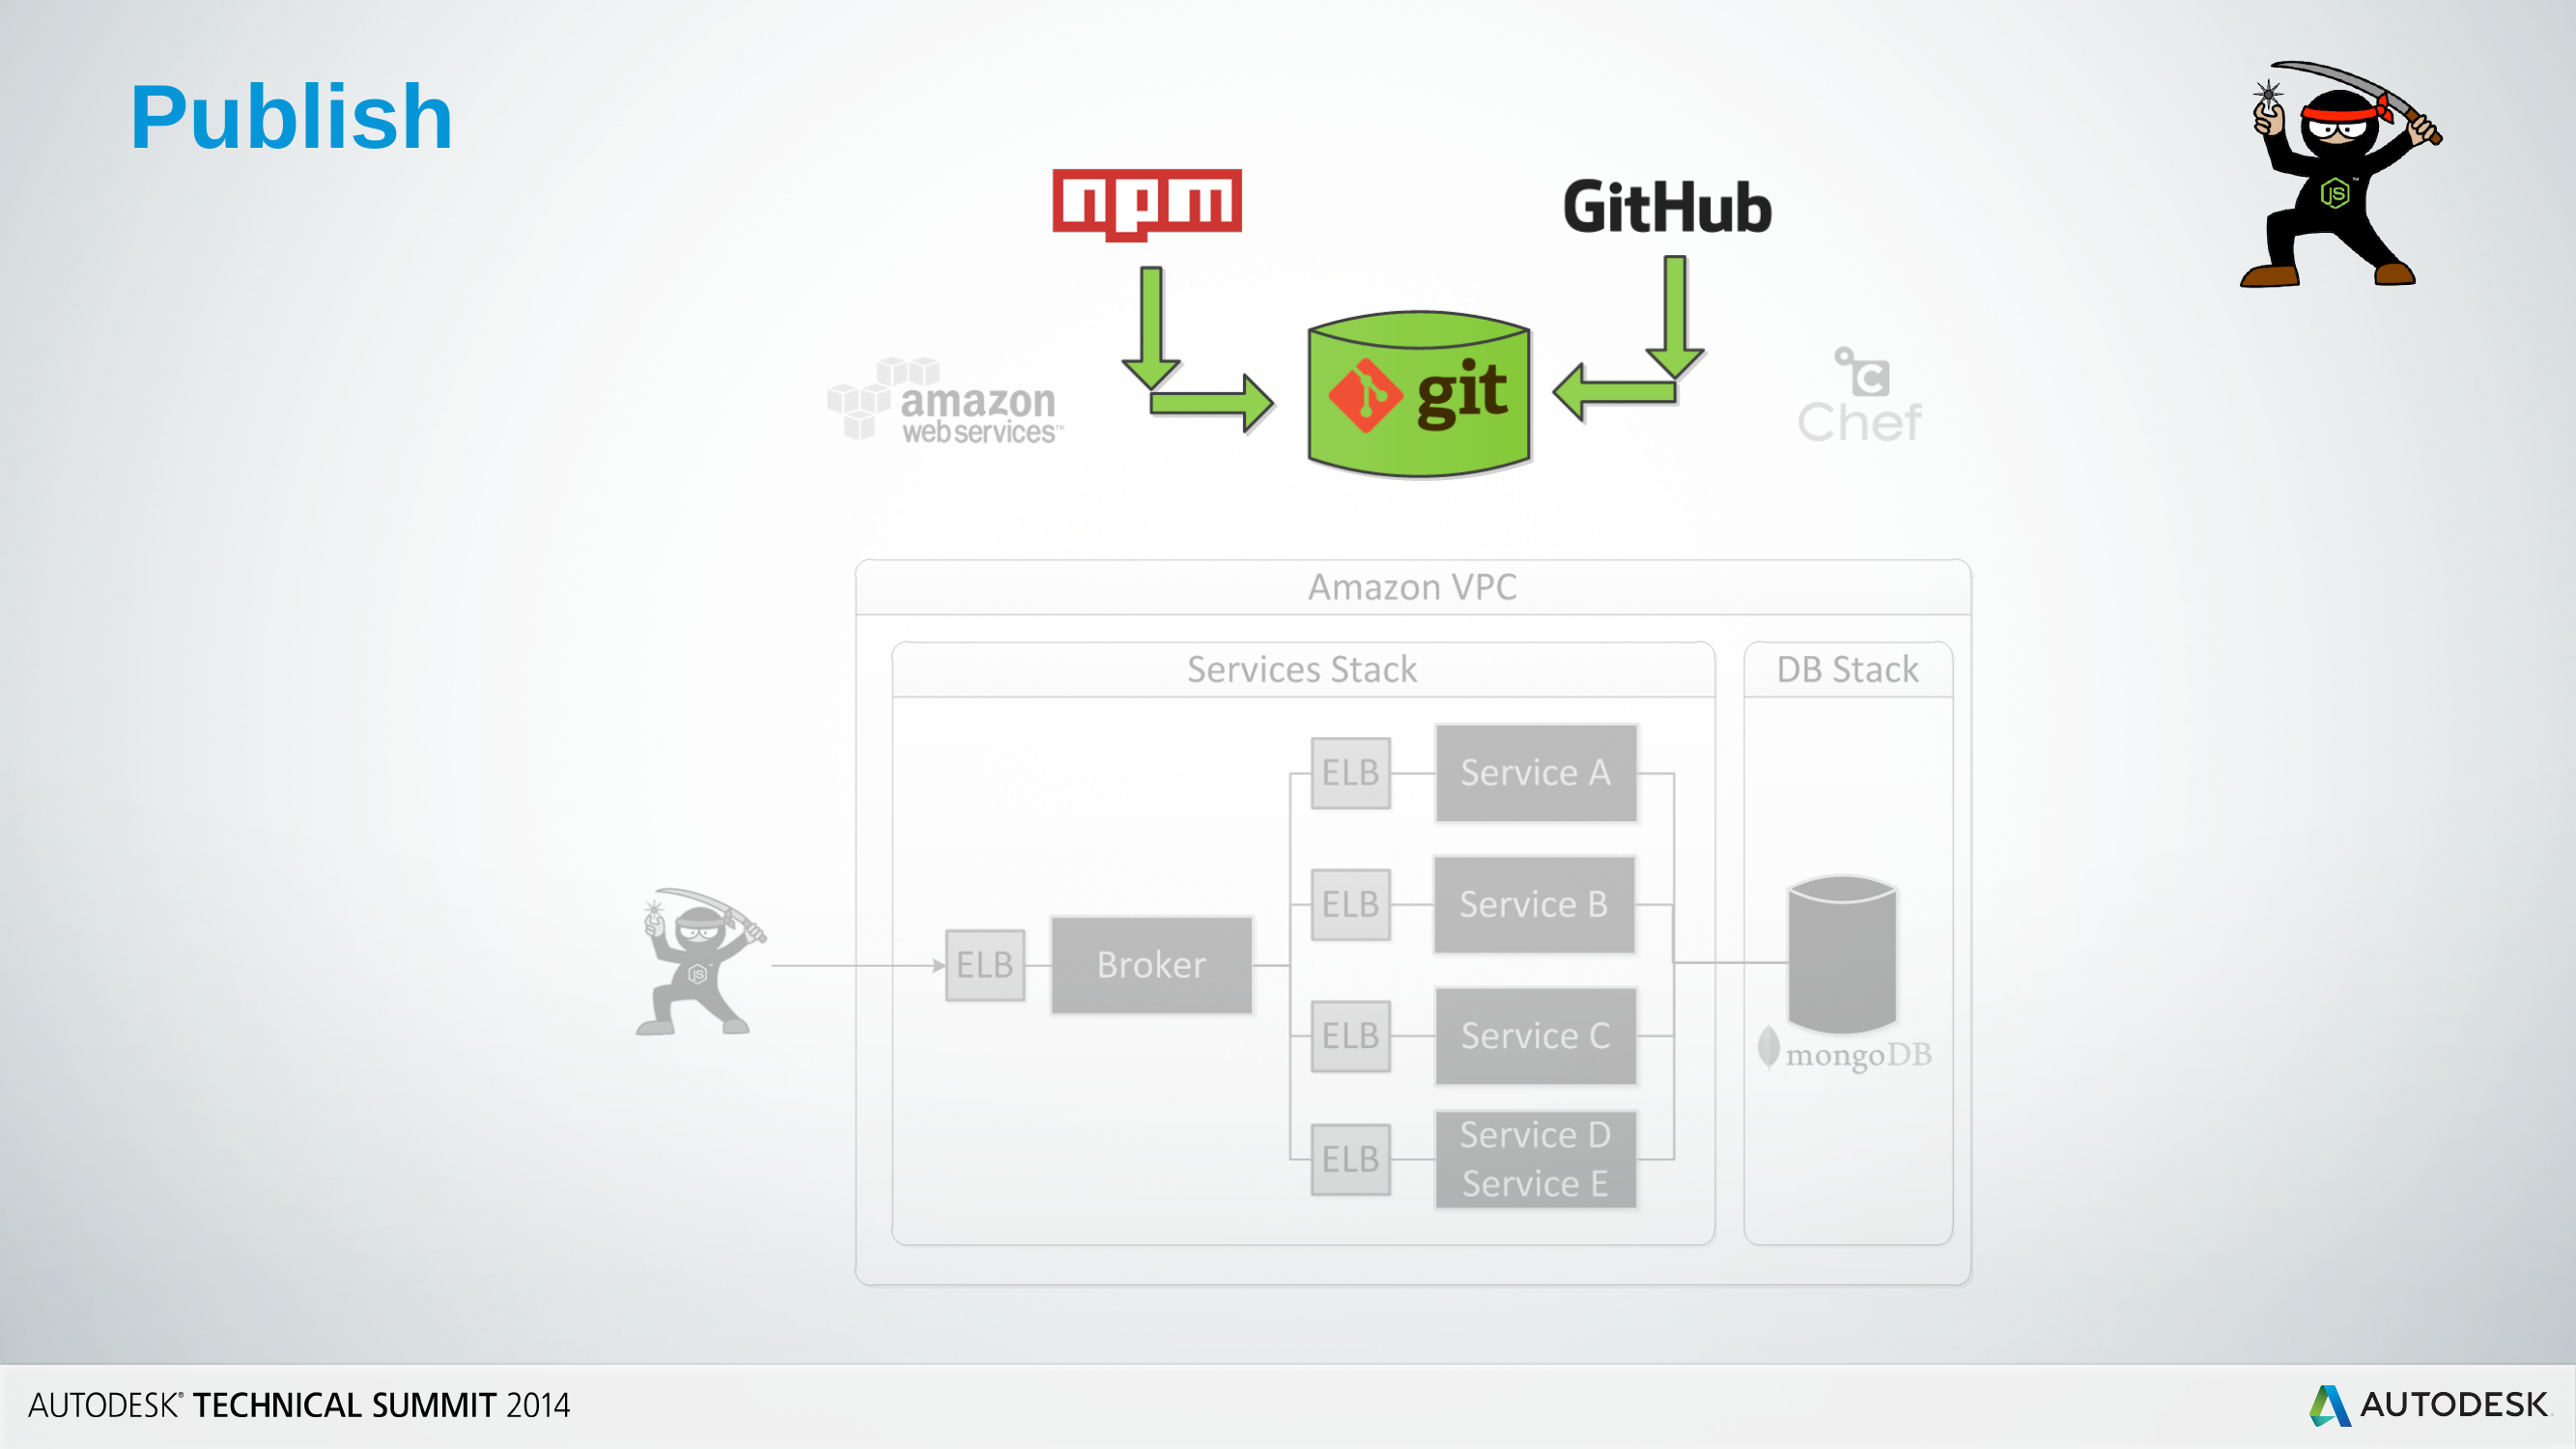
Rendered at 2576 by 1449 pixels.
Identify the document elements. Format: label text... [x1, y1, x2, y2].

picture [2309, 1385, 2554, 1427]
picture [0, 0, 2576, 1365]
title Publish [128, 58, 2210, 299]
picture [28, 1392, 570, 1417]
